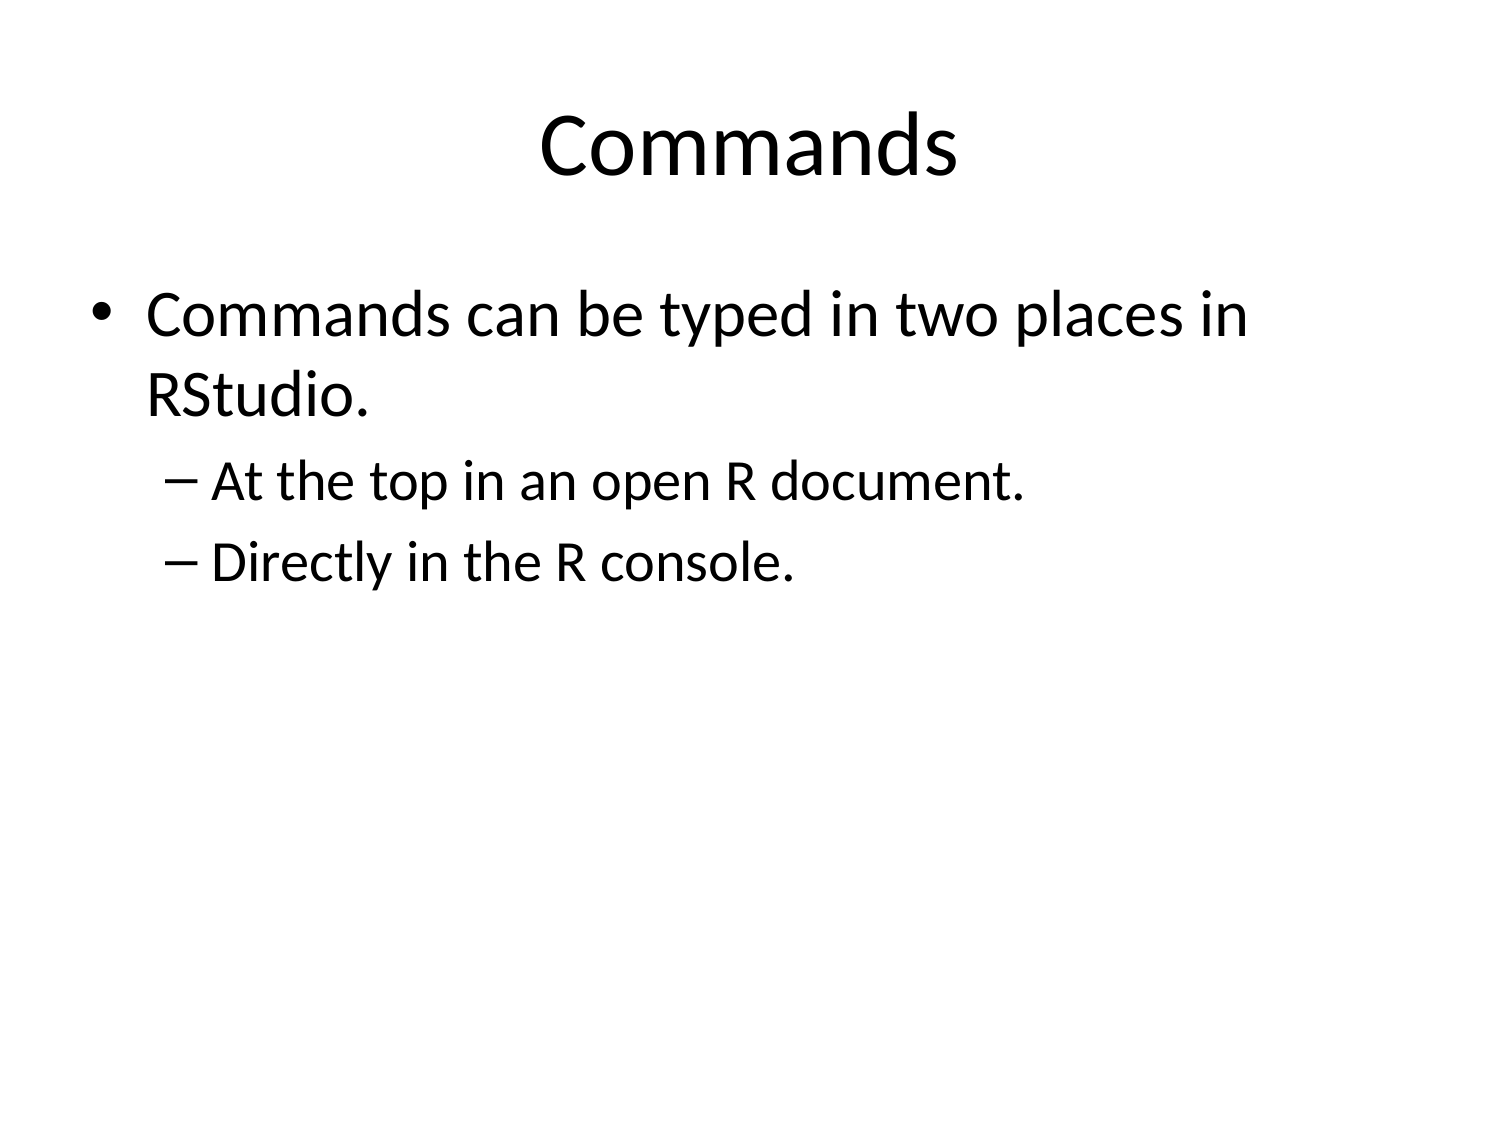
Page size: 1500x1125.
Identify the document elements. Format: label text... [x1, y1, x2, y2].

list Commands can be typed in two places in RStudio. At the top in an open R document. Directly in the R console. [75, 262, 1425, 1005]
title Commands [75, 45, 1425, 233]
